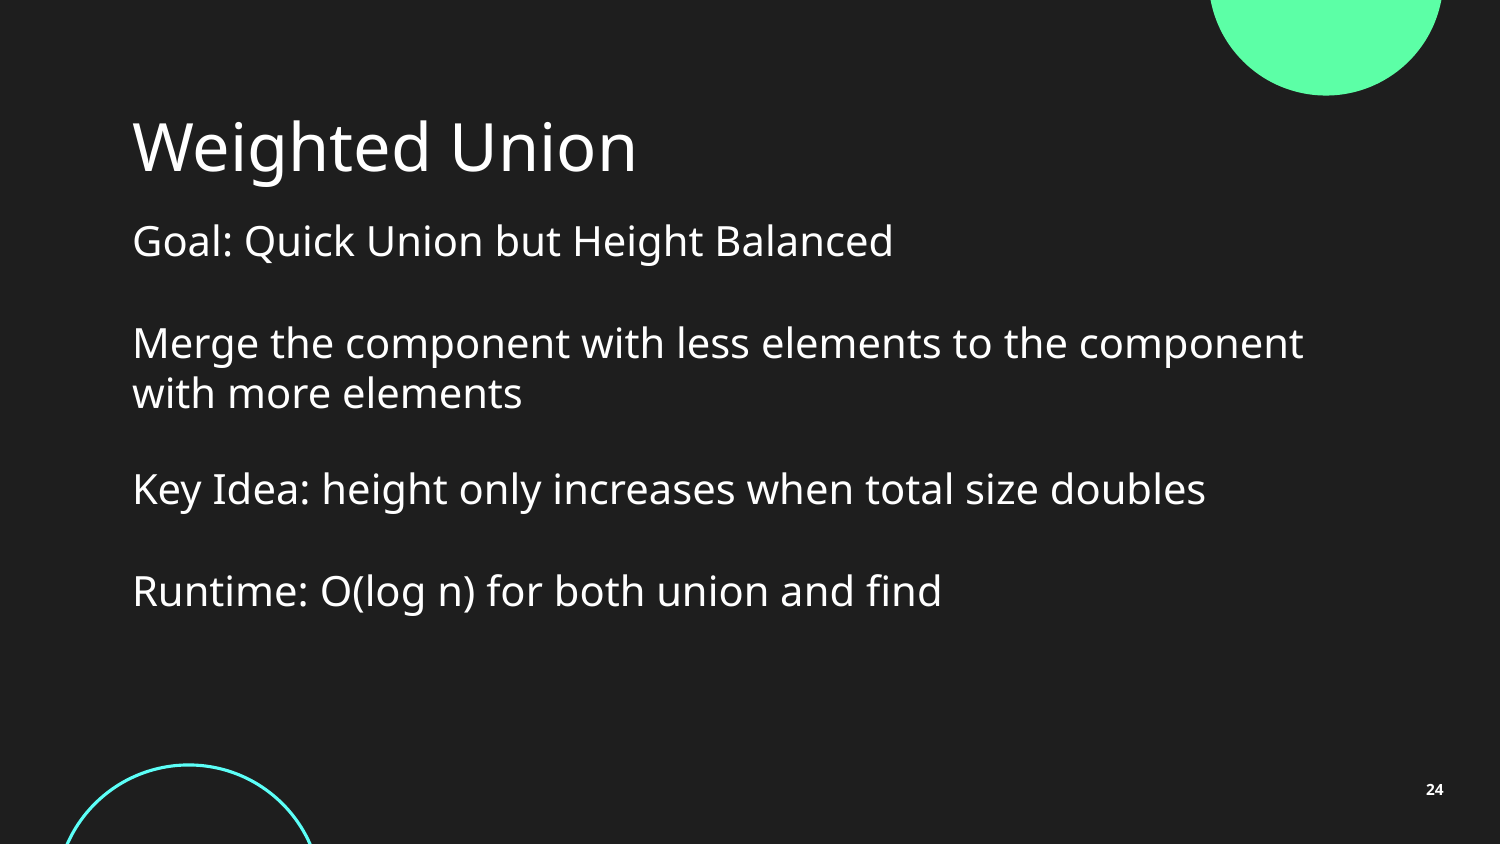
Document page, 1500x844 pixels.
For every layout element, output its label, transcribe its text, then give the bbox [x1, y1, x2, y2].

text_box Runtime: O(log n) for both union and find [117, 549, 1383, 626]
text_box Merge the component with less elements to the component with more elements [117, 302, 1383, 379]
slide_number 24 [1389, 764, 1480, 816]
text_box Key Idea: height only increases when total size doubles [117, 447, 1383, 524]
text_box Goal: Quick Union but Height Balanced [117, 199, 1383, 276]
title Weighted Union [117, 106, 1383, 183]
